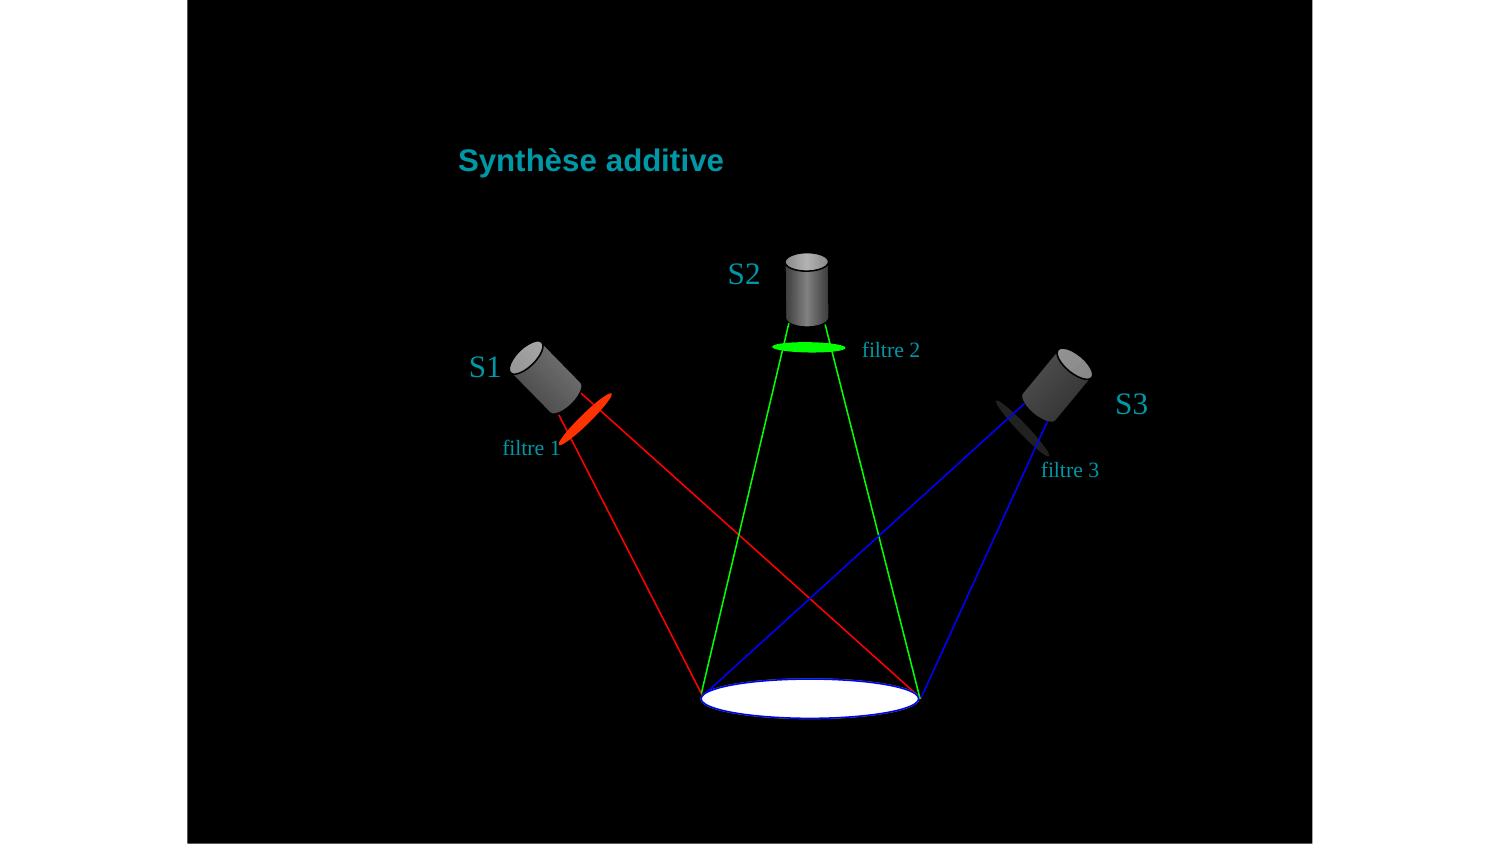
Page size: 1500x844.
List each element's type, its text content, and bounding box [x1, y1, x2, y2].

text_box [187, 0, 1313, 844]
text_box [1017, 347, 1165, 490]
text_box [558, 389, 695, 719]
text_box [712, 245, 937, 371]
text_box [700, 402, 1048, 719]
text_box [453, 338, 623, 468]
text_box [700, 323, 921, 402]
text_box Synthèse additive [434, 132, 749, 185]
